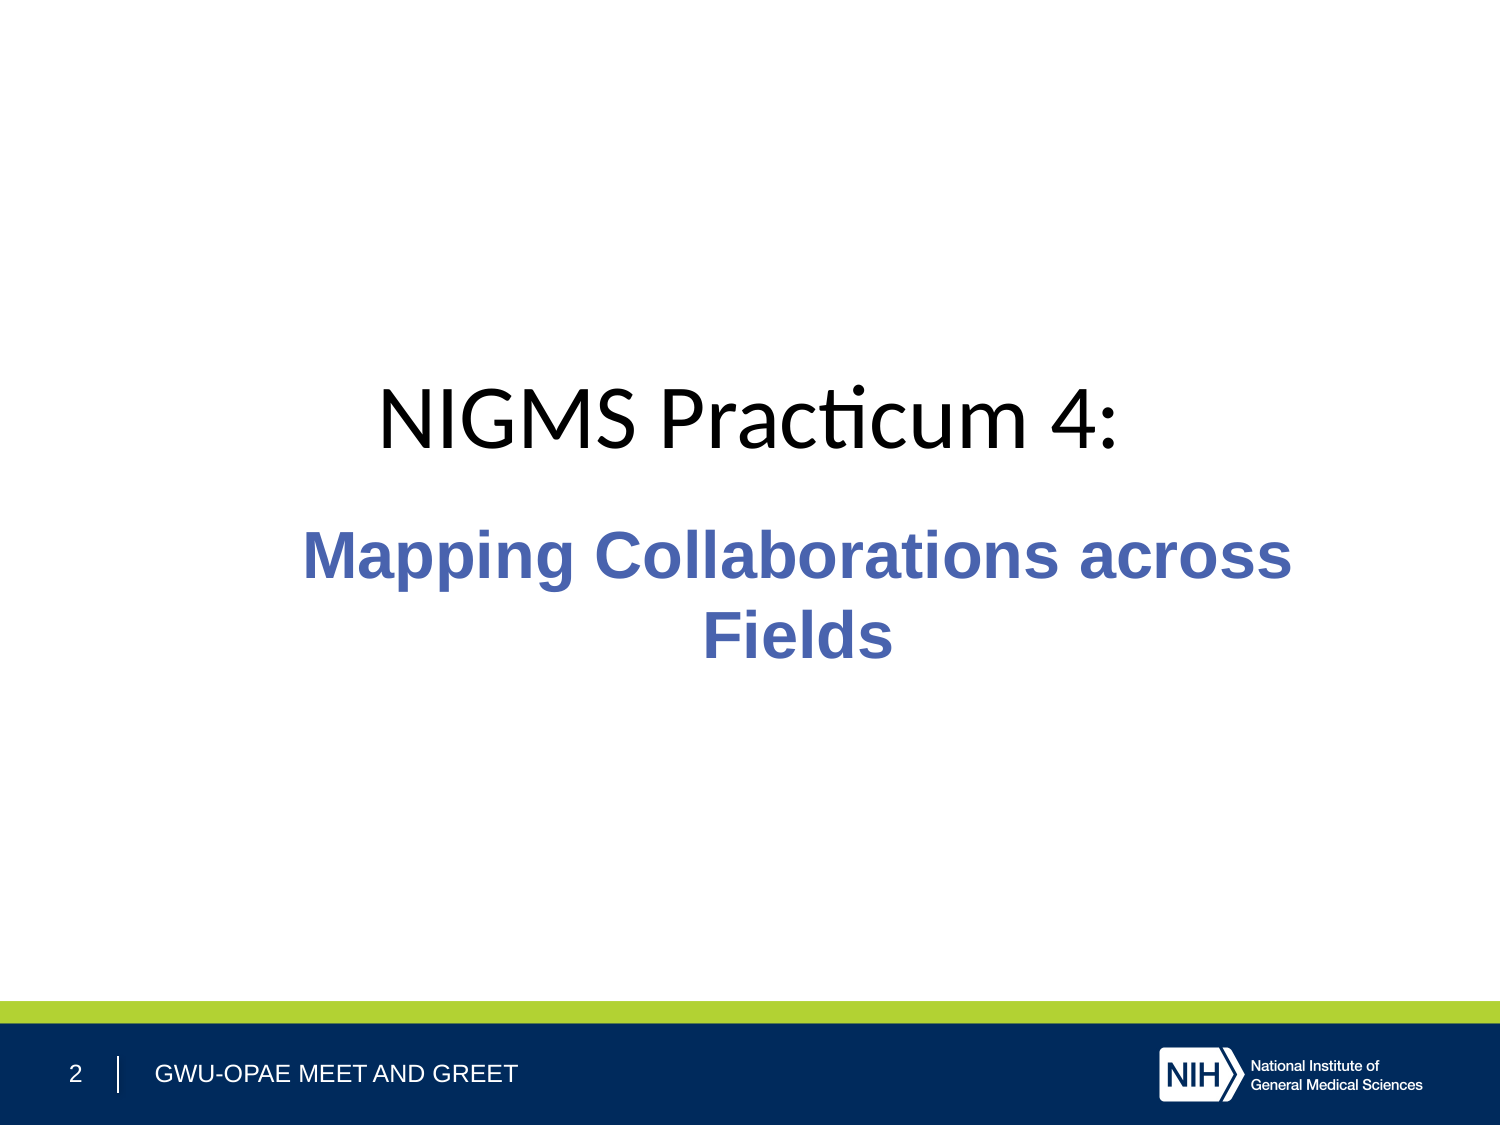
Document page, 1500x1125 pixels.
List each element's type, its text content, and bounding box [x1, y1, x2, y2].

footer GWU-OPAE MEET AND GREET [139, 1042, 988, 1103]
slide_number 2 [17, 1042, 98, 1103]
picture [0, 0, 1500, 1125]
subtitle Mapping Collaborations across Fields [273, 504, 1324, 792]
title NIGMS Practicum 4: [112, 349, 1388, 591]
